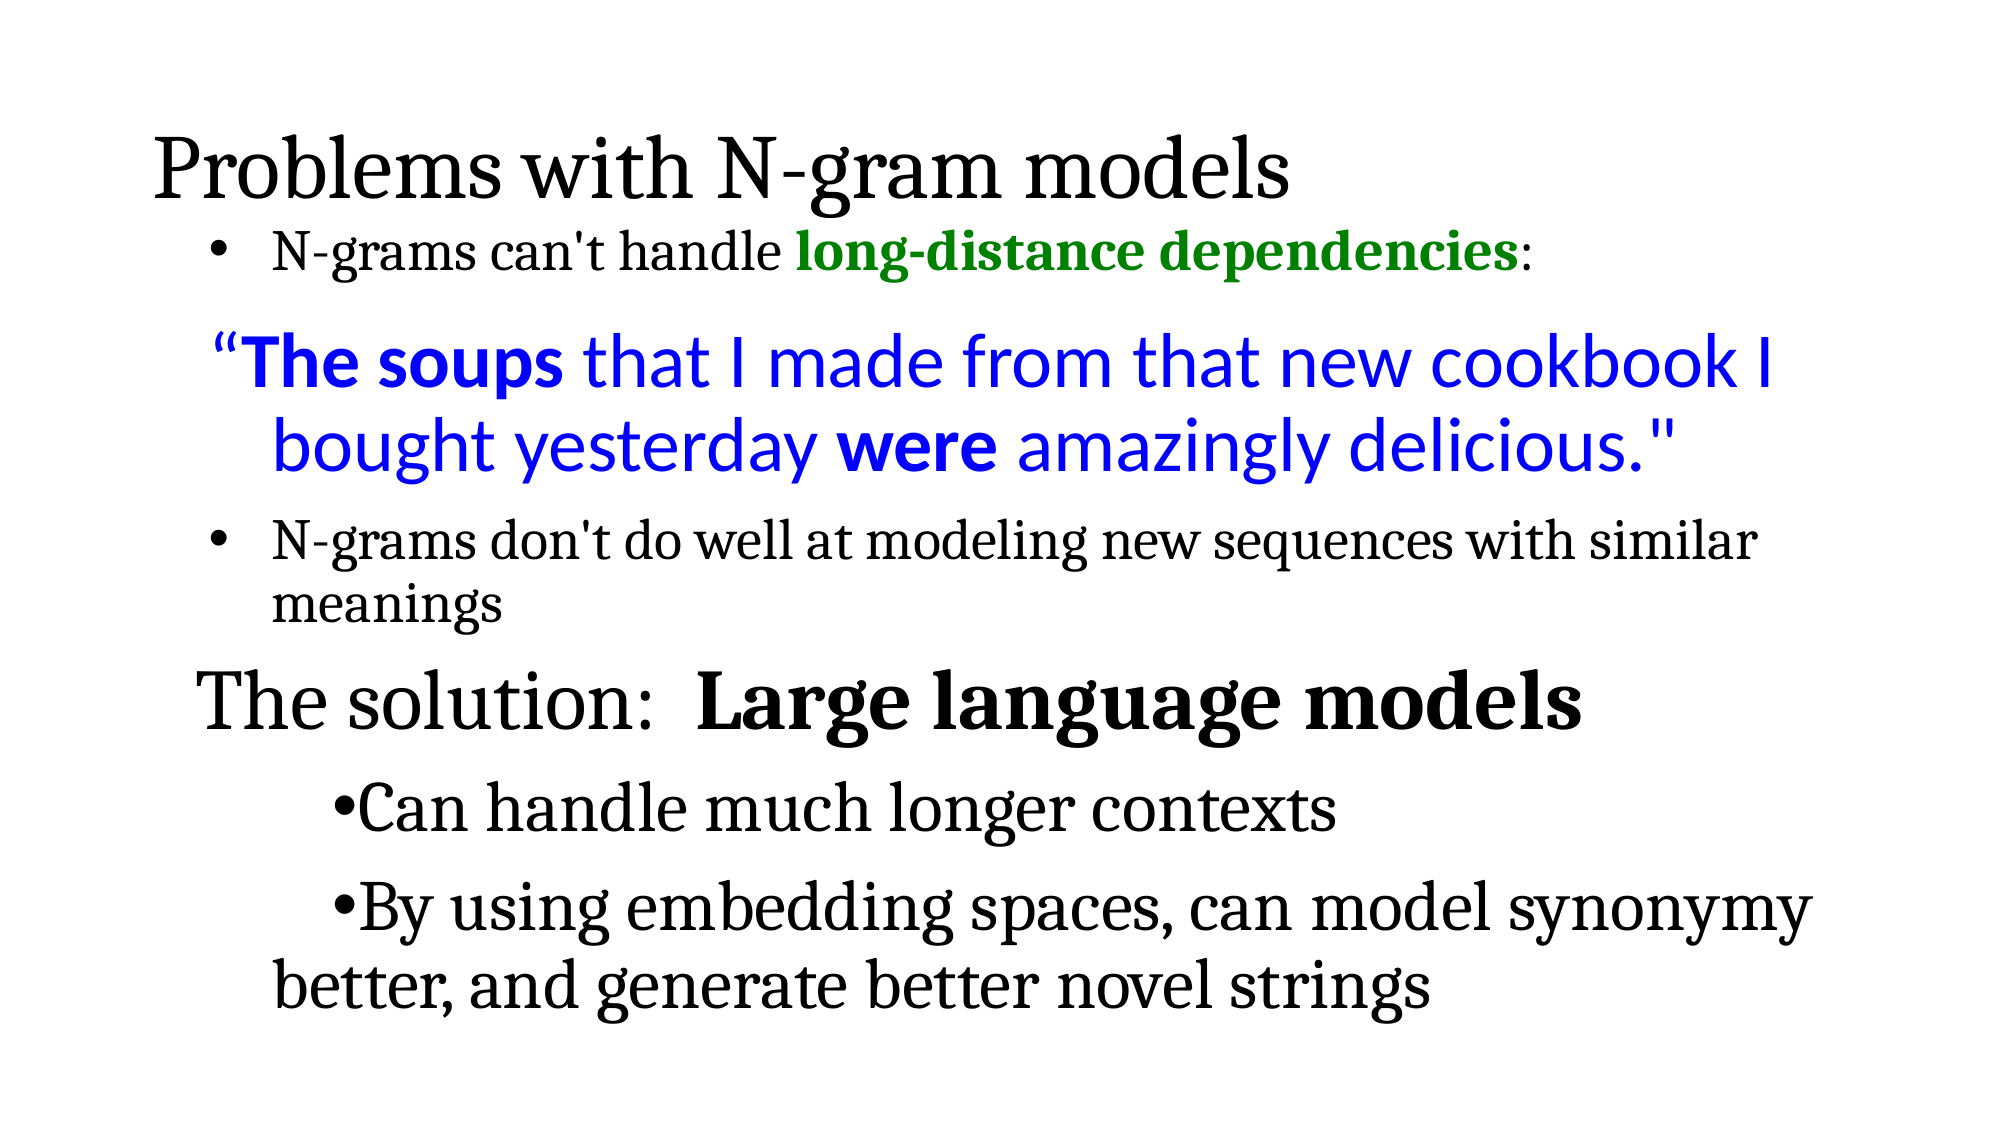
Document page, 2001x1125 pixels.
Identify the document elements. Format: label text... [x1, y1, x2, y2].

list N-grams can't handle long-distance dependencies: “The soups that I made from that new cookbook I bought yesterday were amazingly delicious." N-grams don't do well at modeling new sequences with similar meanings The solution: Large language models Can handle much longer contexts By using embedding spaces, can model synonymy better, and generate better novel strings [180, 212, 2000, 1125]
title Problems with N-gram models [137, 59, 1863, 278]
